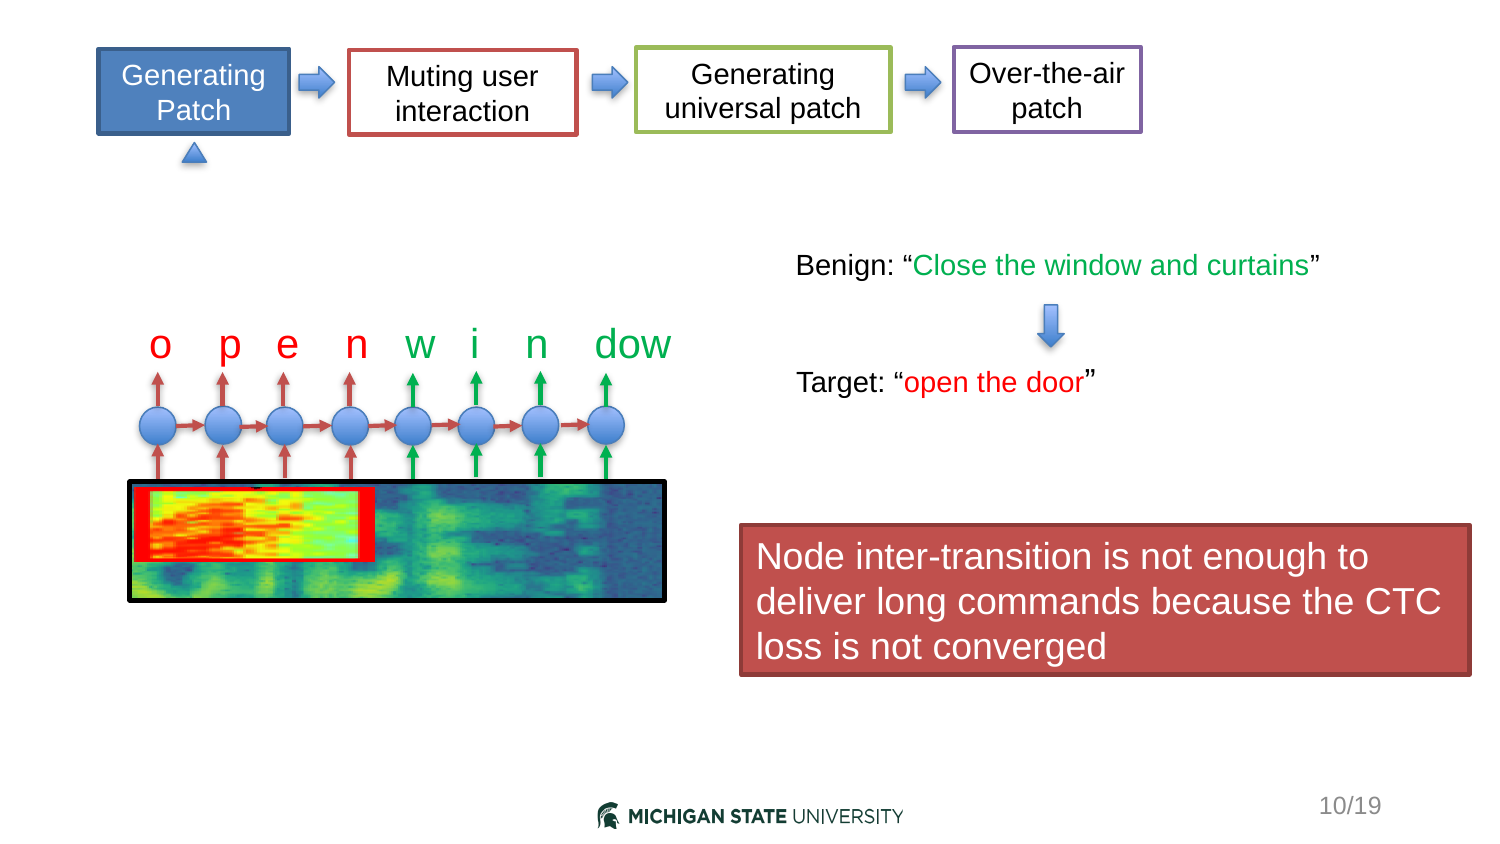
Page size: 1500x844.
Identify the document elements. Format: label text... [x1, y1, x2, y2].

text_box [1037, 304, 1065, 348]
text_box Target: “open the door” [781, 351, 1338, 407]
text_box [181, 141, 208, 163]
text_box [458, 407, 495, 446]
text_box [331, 407, 369, 446]
slide_number 10/19 [1059, 782, 1397, 828]
text_box [521, 406, 560, 445]
text_box Generating Patch [96, 47, 291, 136]
text_box [138, 407, 177, 446]
text_box [904, 65, 942, 99]
text_box Generating universal patch [634, 45, 893, 134]
text_box [394, 407, 432, 446]
text_box [298, 65, 336, 99]
text_box Over-the-air patch [952, 45, 1143, 134]
text_box Muting user interaction [347, 48, 579, 137]
text_box o p e n [134, 308, 398, 374]
text_box [266, 407, 304, 446]
text_box Node inter-transition is not enough to deliver long commands because the CTC loss is not converged [739, 523, 1472, 677]
picture [131, 483, 663, 599]
text_box [587, 406, 626, 445]
text_box [204, 406, 243, 445]
text_box w i n dow [390, 309, 698, 375]
text_box Benign: “Close the window and curtains” [780, 238, 1389, 289]
picture [468, 46, 1031, 276]
text_box [591, 65, 629, 99]
